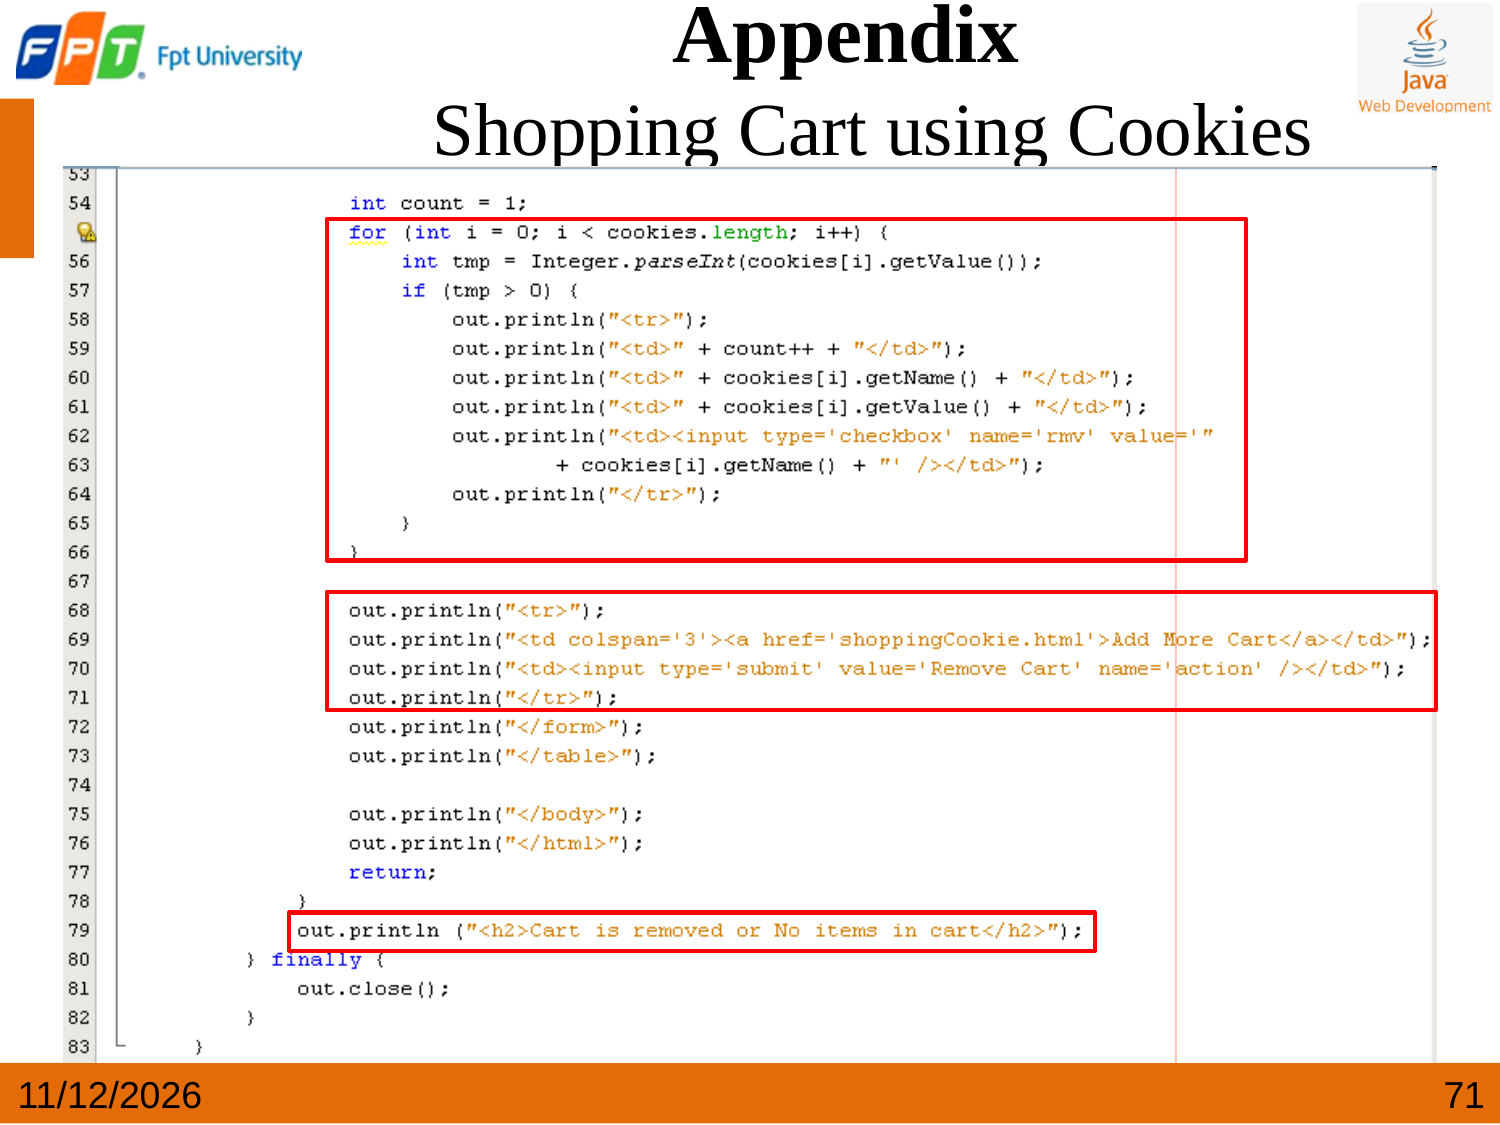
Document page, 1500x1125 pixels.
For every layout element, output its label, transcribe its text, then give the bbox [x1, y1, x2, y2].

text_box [63, 166, 1437, 1064]
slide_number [2, 1063, 231, 1123]
picture [16, 11, 302, 85]
slide_number 71 [1050, 1063, 1500, 1124]
picture [1357, 3, 1493, 12]
title Appendix Shopping Cart using Cookies [217, 12, 1500, 158]
